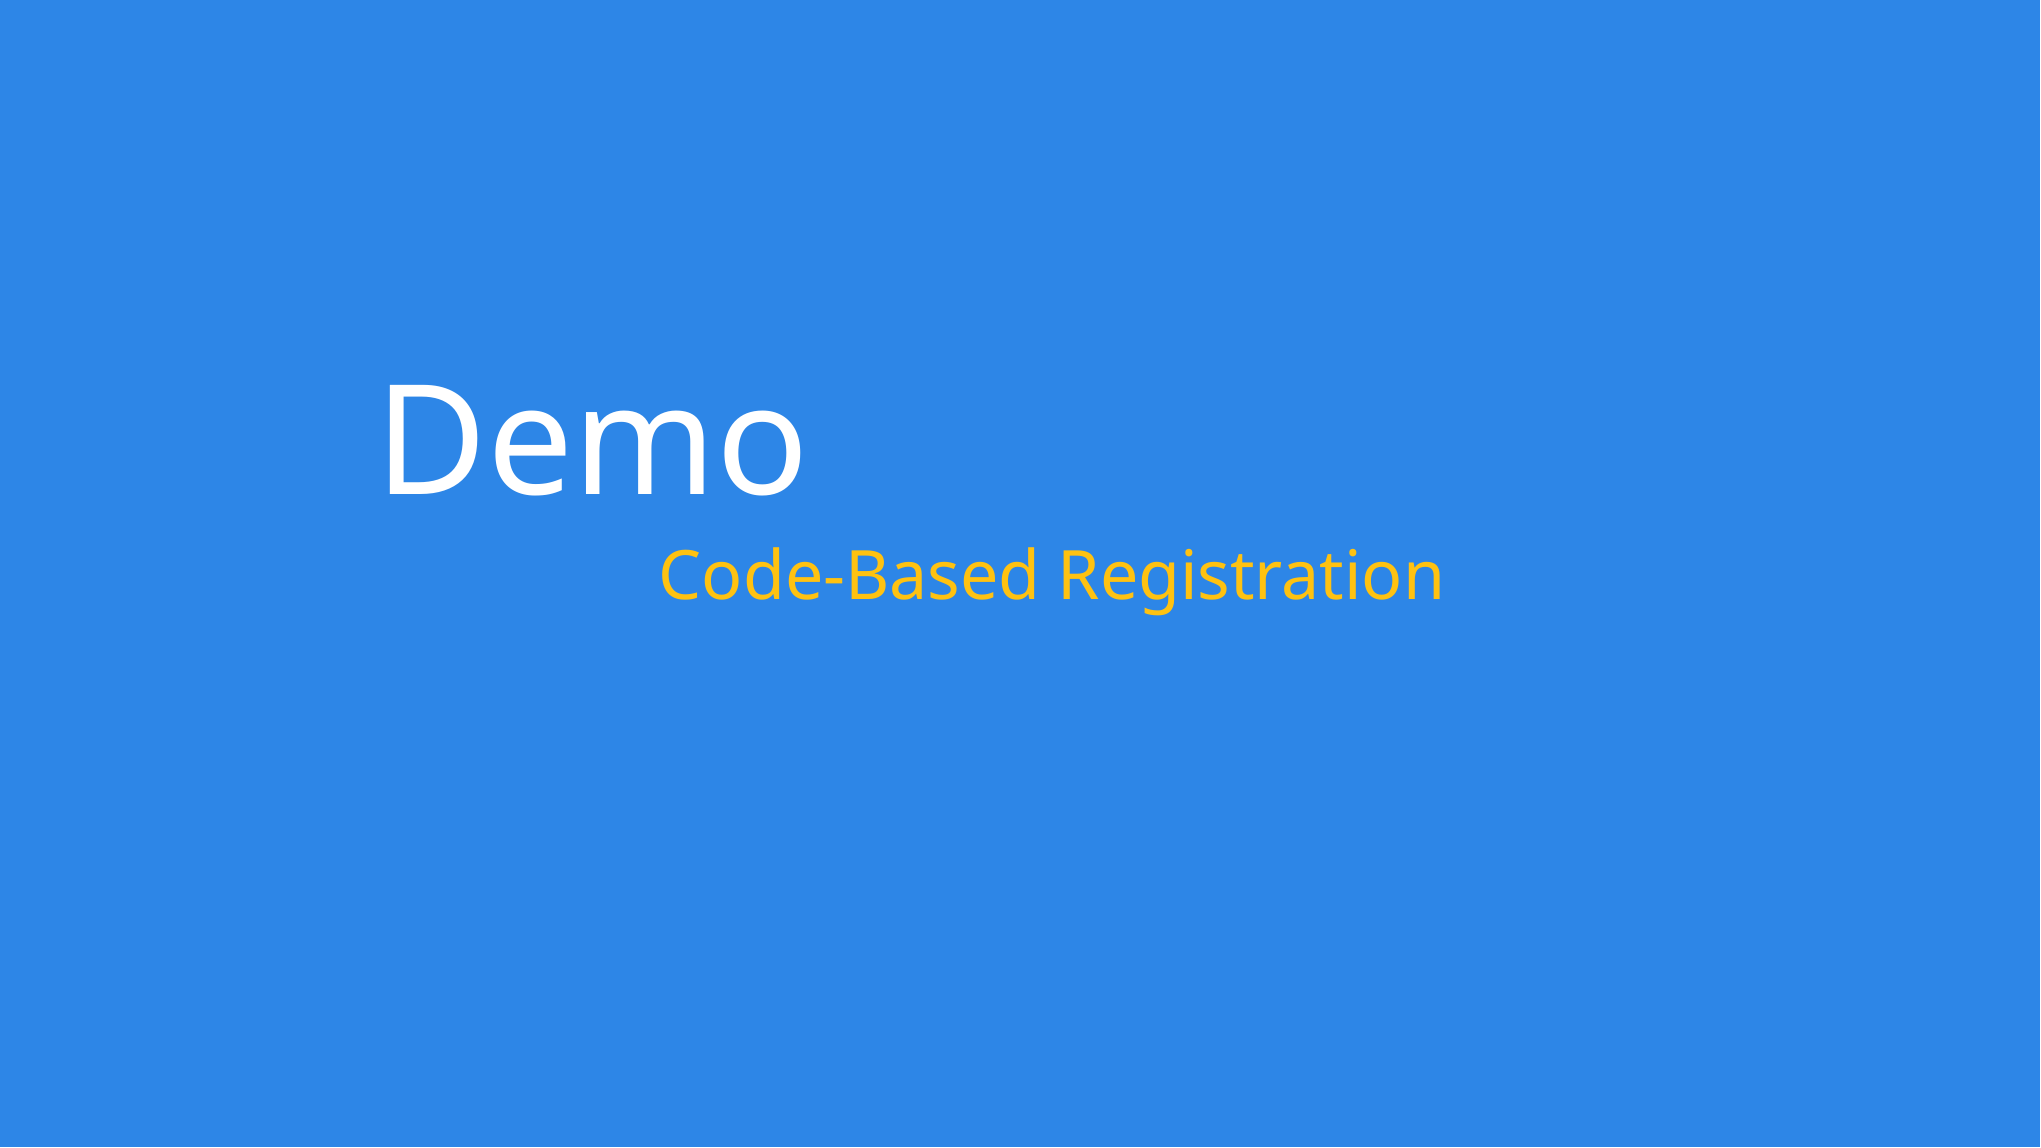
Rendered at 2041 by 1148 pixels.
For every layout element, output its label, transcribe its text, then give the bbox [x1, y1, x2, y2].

list Demo [375, 341, 1785, 531]
text_box Code-Based Registration [659, 531, 1653, 614]
